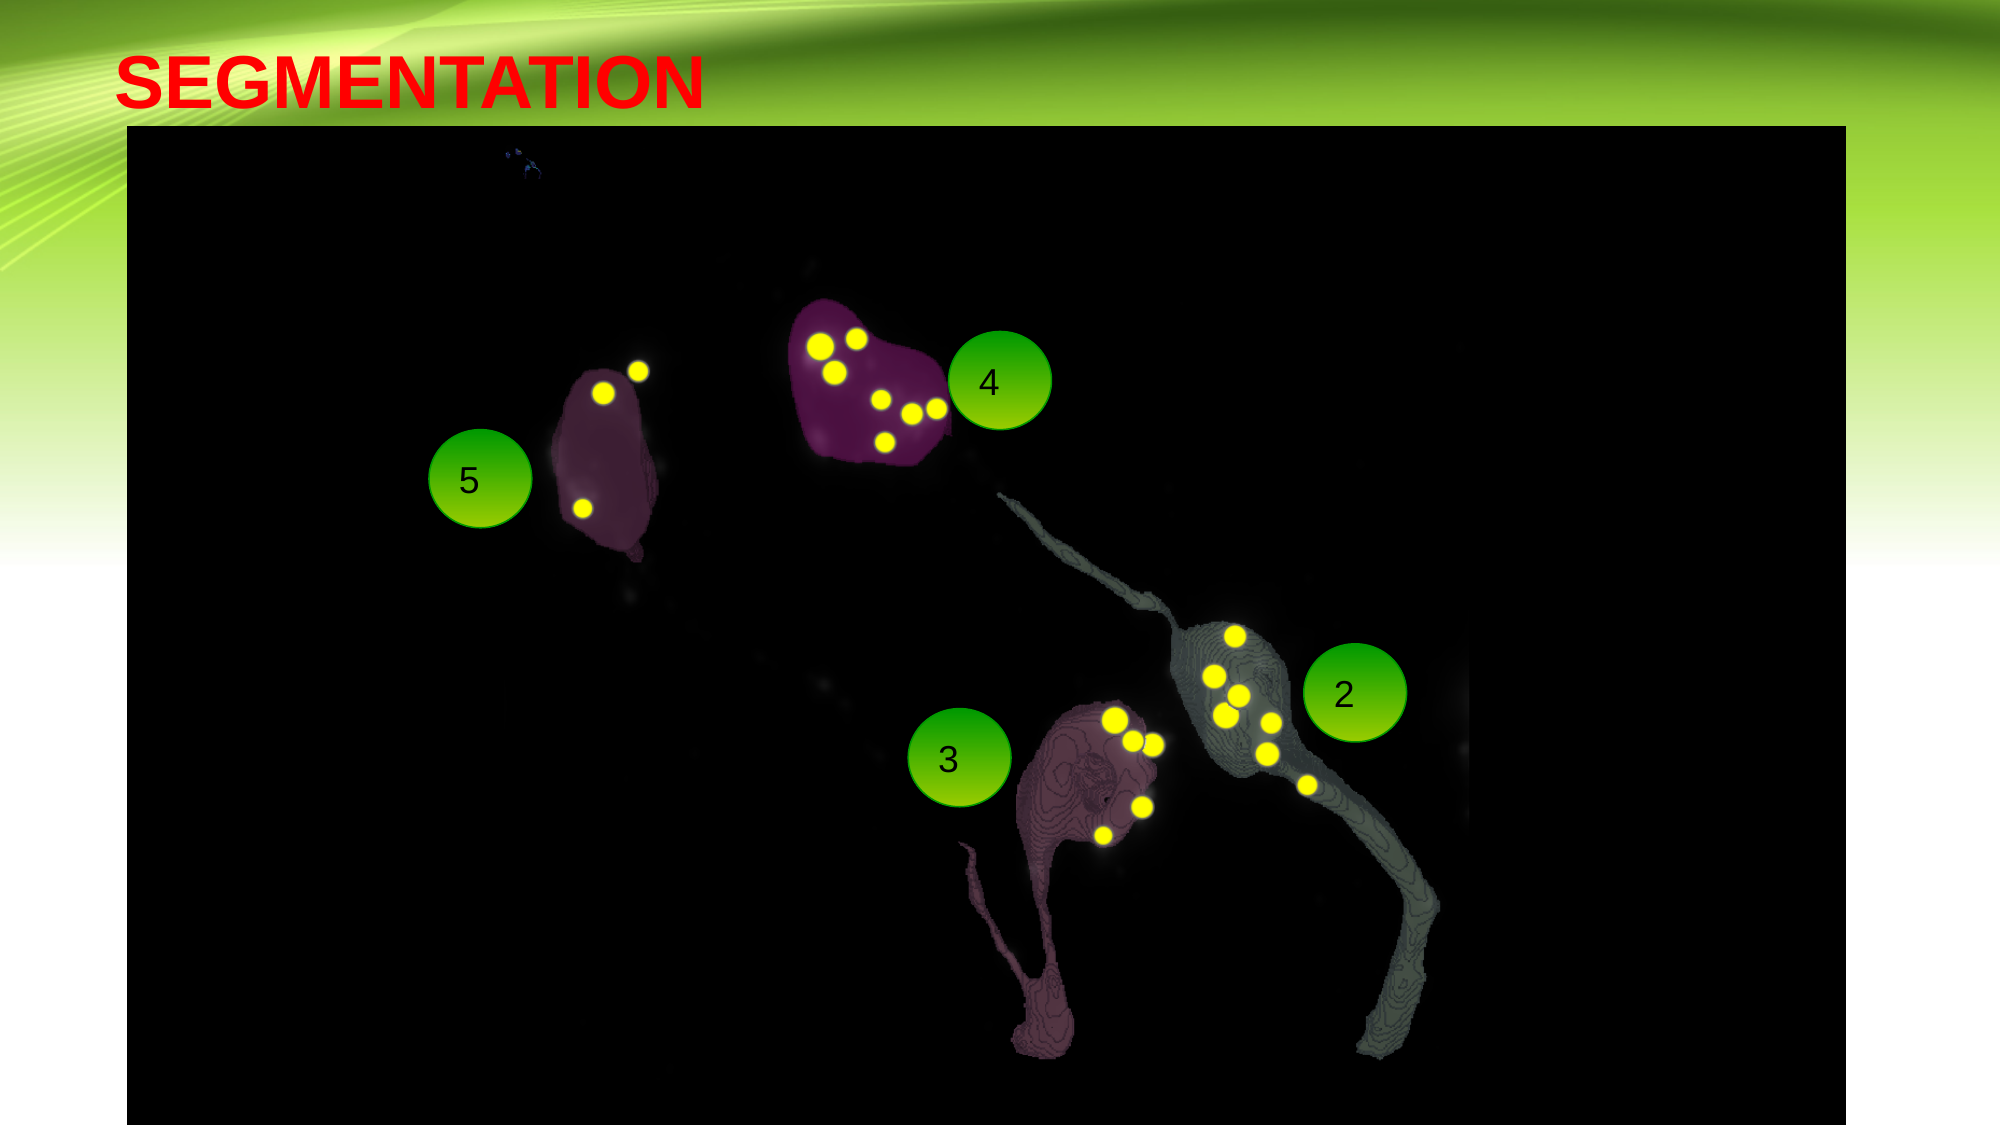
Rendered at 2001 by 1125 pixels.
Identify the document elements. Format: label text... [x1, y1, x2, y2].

picture [0, 0, 2000, 1125]
title SEGMENTATION [99, 30, 1901, 127]
